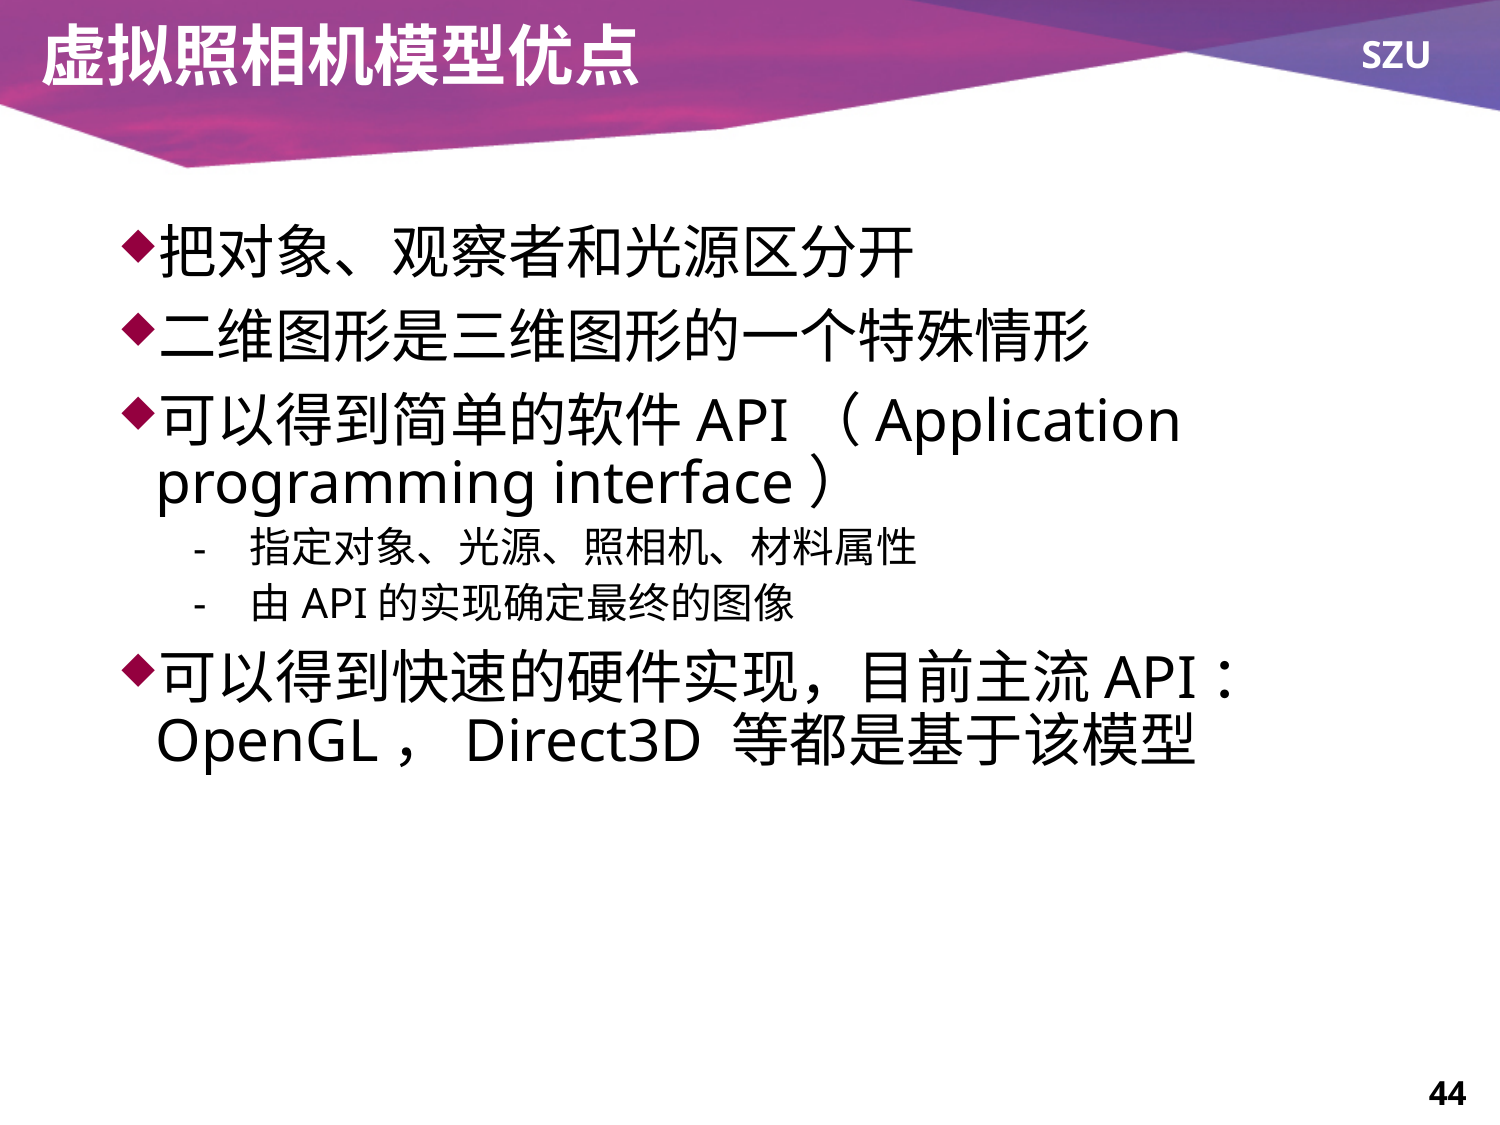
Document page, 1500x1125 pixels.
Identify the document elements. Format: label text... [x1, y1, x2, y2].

list 把对象、观察者和光源区分开 二维图形是三维图形的一个特殊情形 可以得到简单的软件API（Application programming interface） 指定对象、光源、照相机、材料属性 由API的实现确定最终的图像 可以得到快速的硬件实现，目前主流API：OpenGL，Direct3D 等都是基于该模型 [103, 216, 1397, 930]
slide_number 44 [1384, 1065, 1500, 1125]
picture [0, 0, 1500, 1125]
title 虚拟照相机模型优点 [25, 15, 1320, 104]
